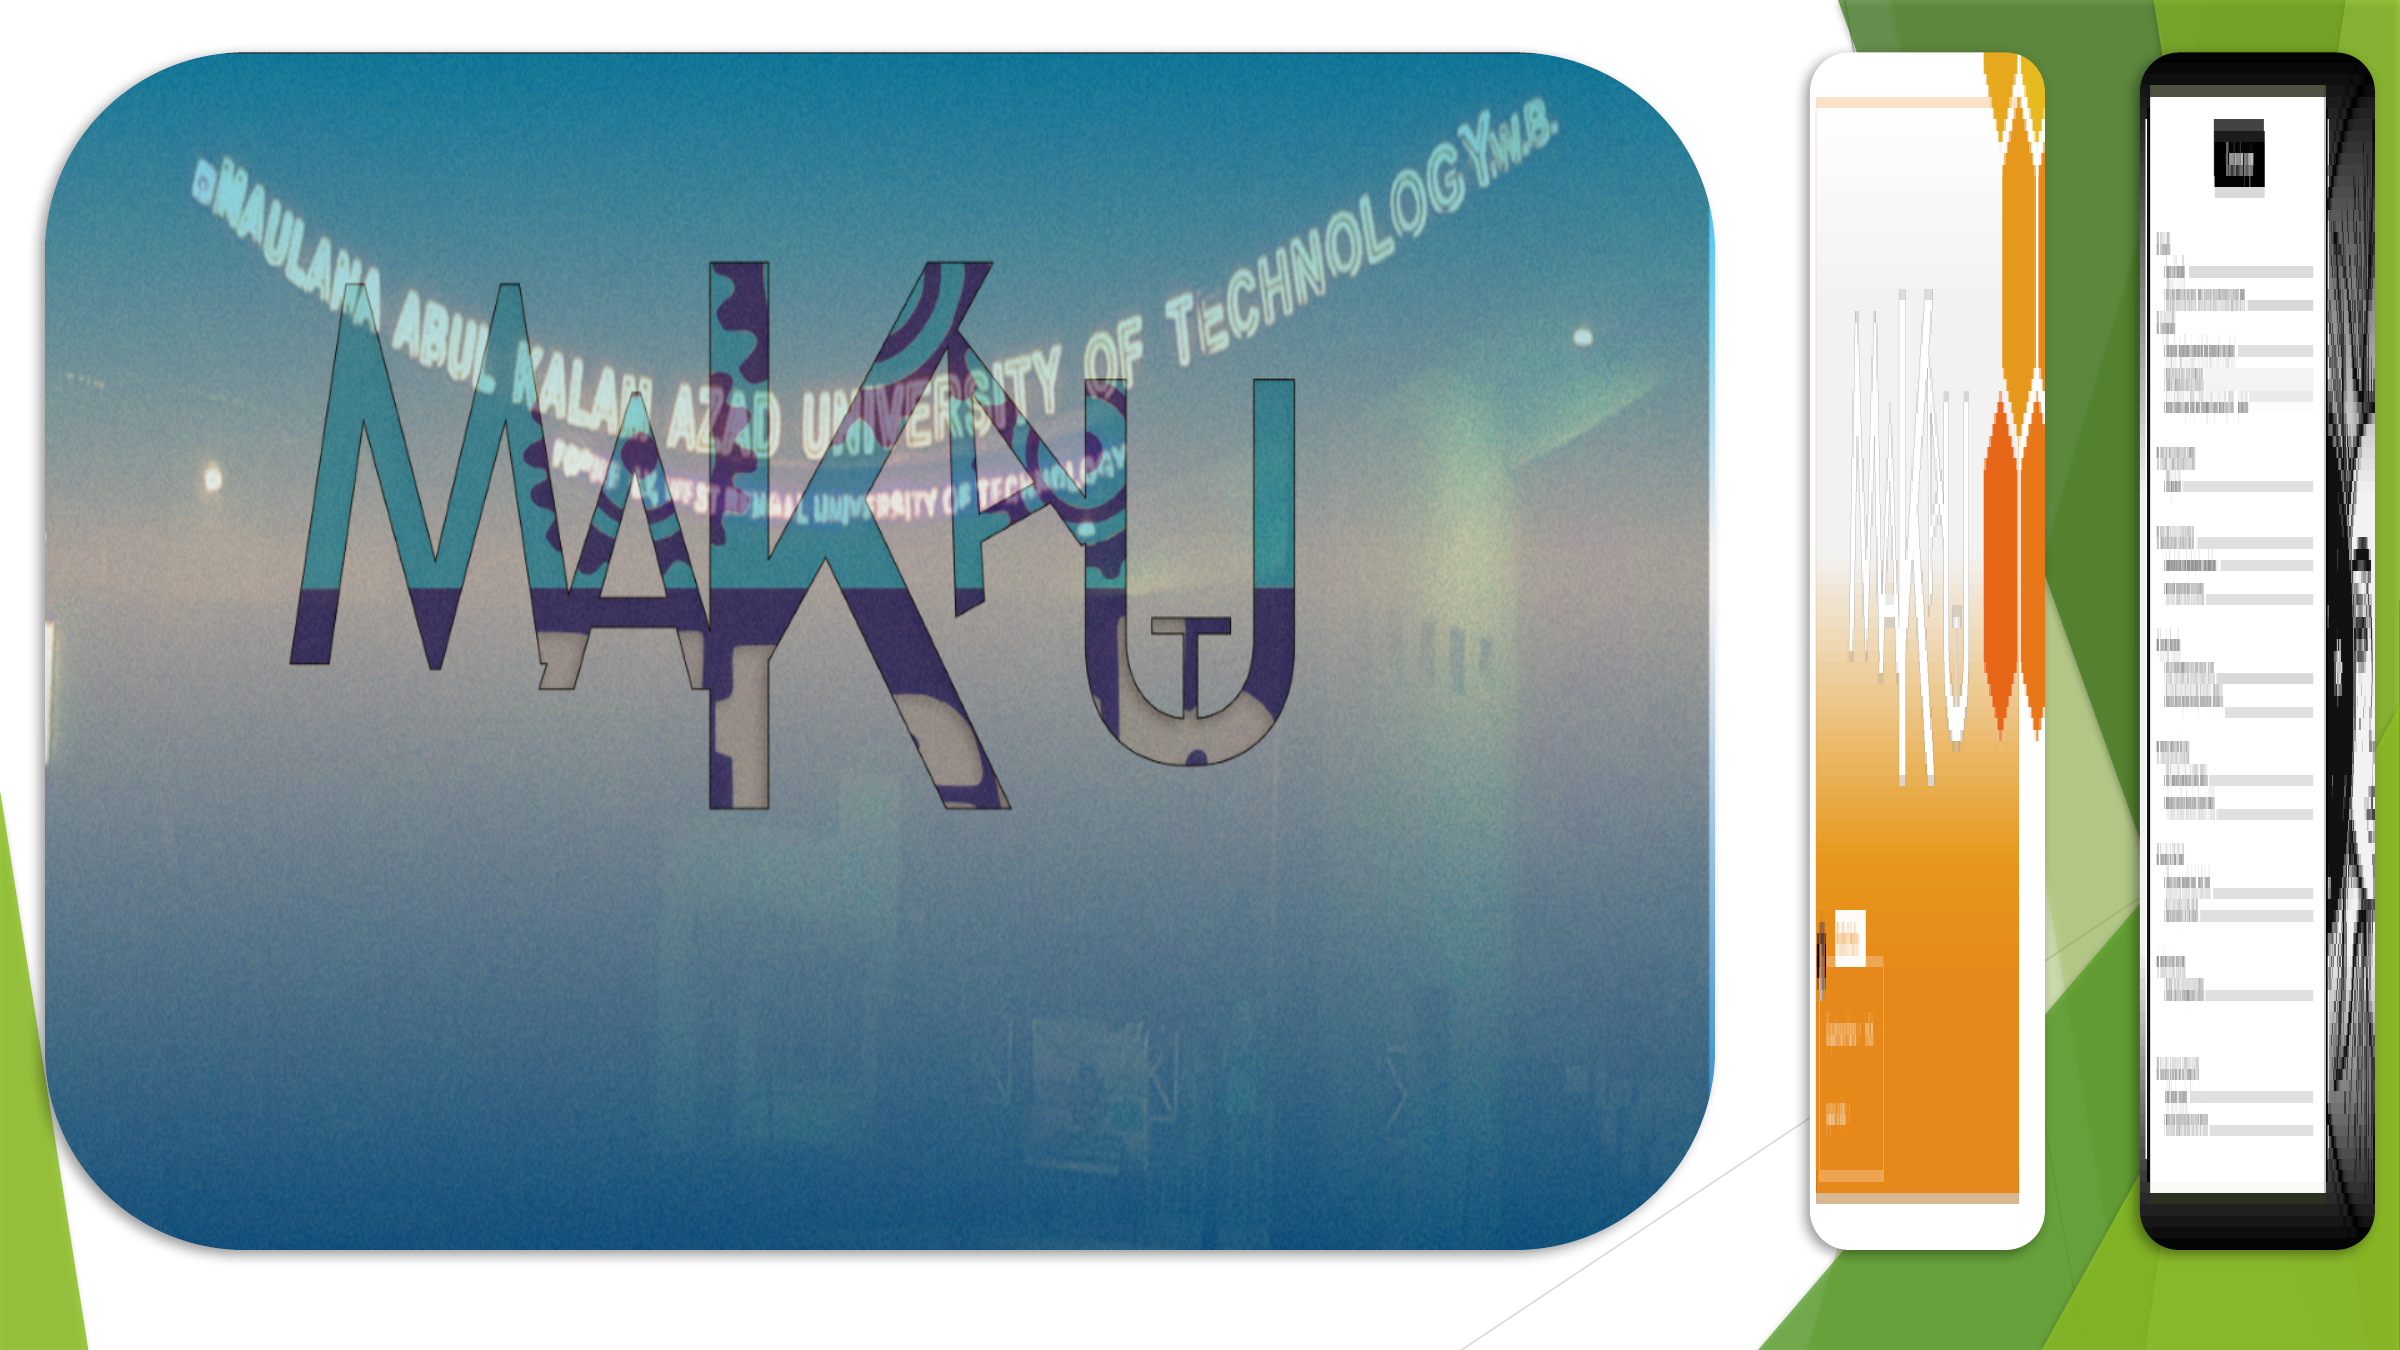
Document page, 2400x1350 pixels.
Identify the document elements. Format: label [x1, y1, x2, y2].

picture [45, 52, 1715, 1250]
picture [2139, 52, 2375, 1250]
picture [1809, 52, 2045, 1250]
